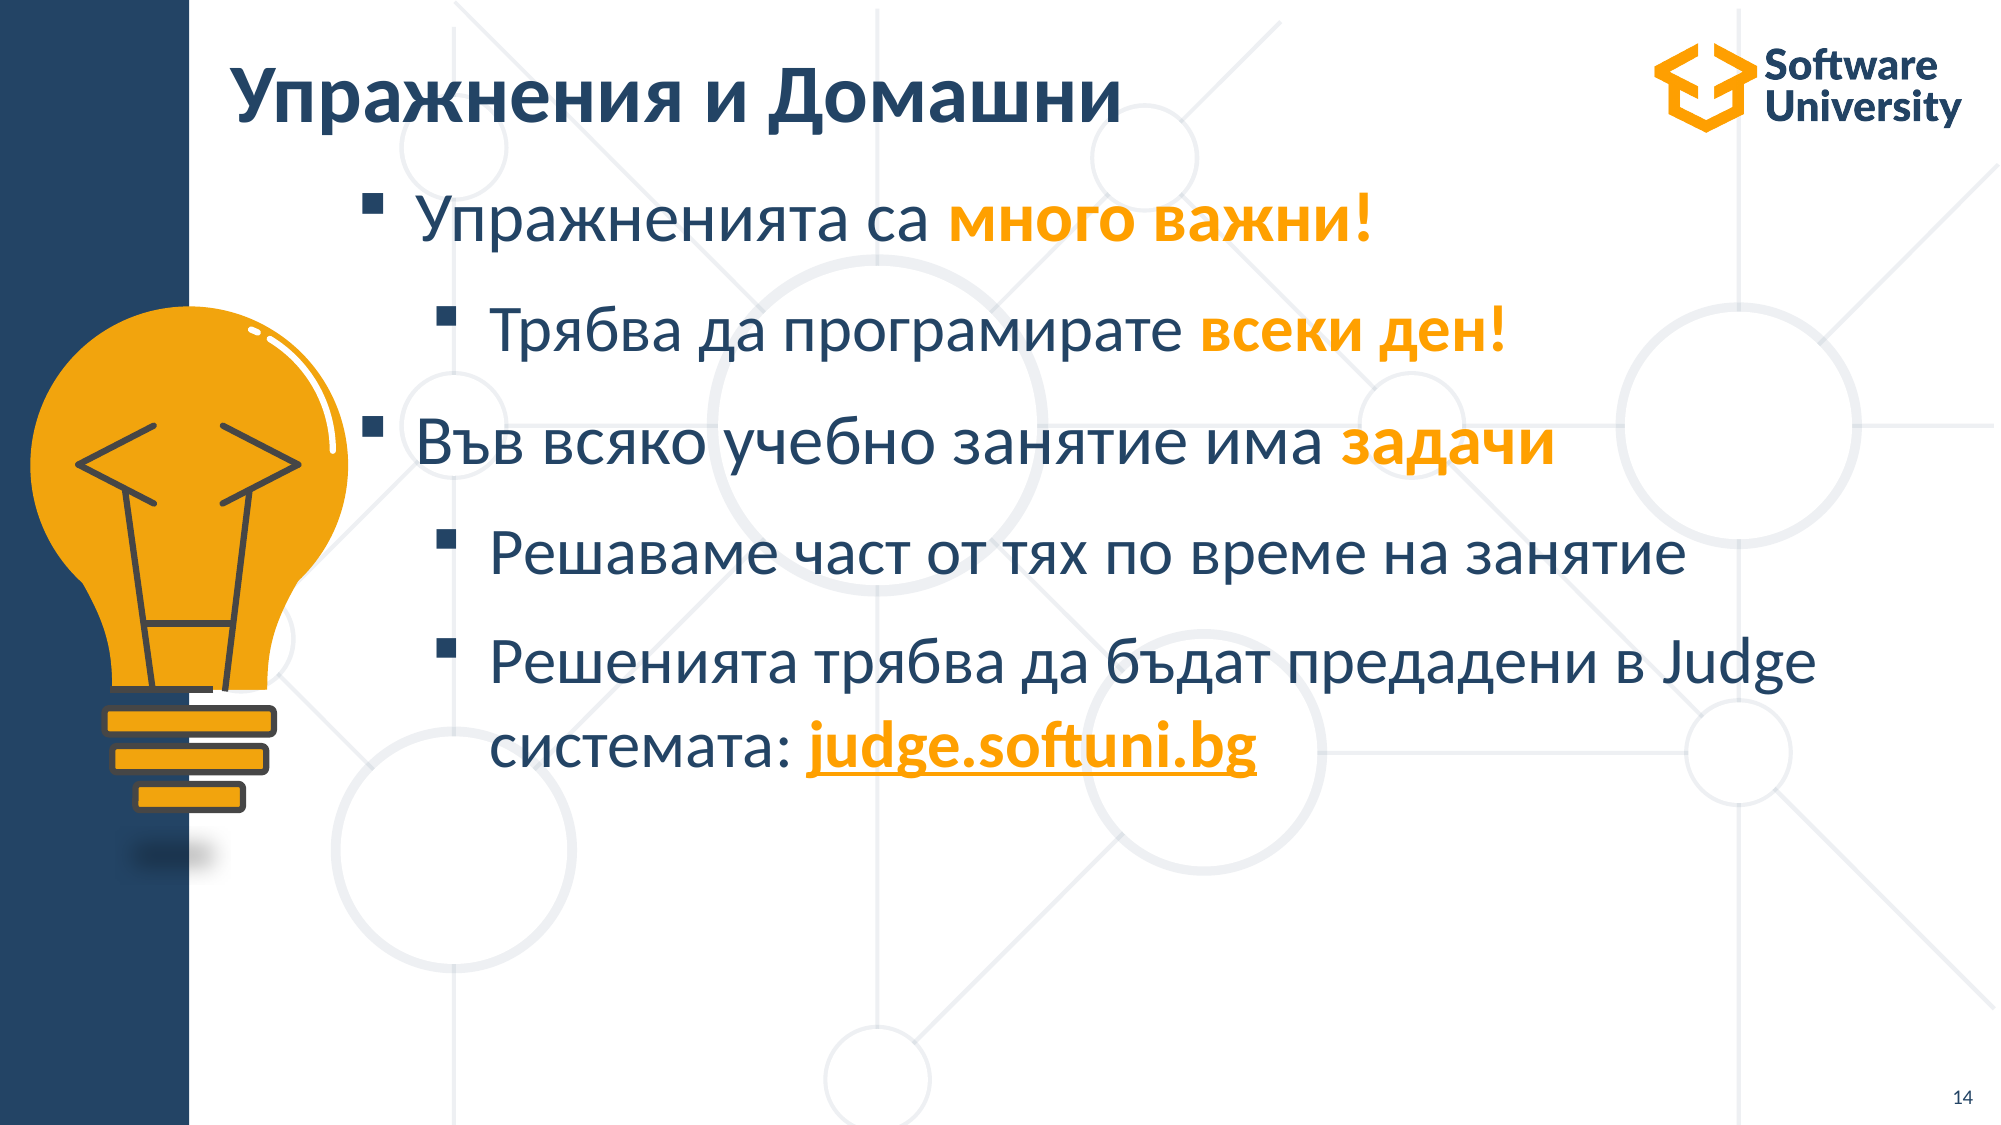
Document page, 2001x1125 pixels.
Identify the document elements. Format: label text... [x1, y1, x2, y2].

text_box 14 [1927, 1067, 1989, 1117]
picture [1641, 31, 1973, 145]
title Упражнения и Домашни [212, 16, 1628, 162]
list Упражненията са много важни! Трябва да програмирате всеки ден! Във всяко учебно занятие има задачи Решаваме част от тях по време на занятие Решенията трябва да бъдат предадени в Judge системата: judge.softuni.bg [266, 160, 1928, 1071]
